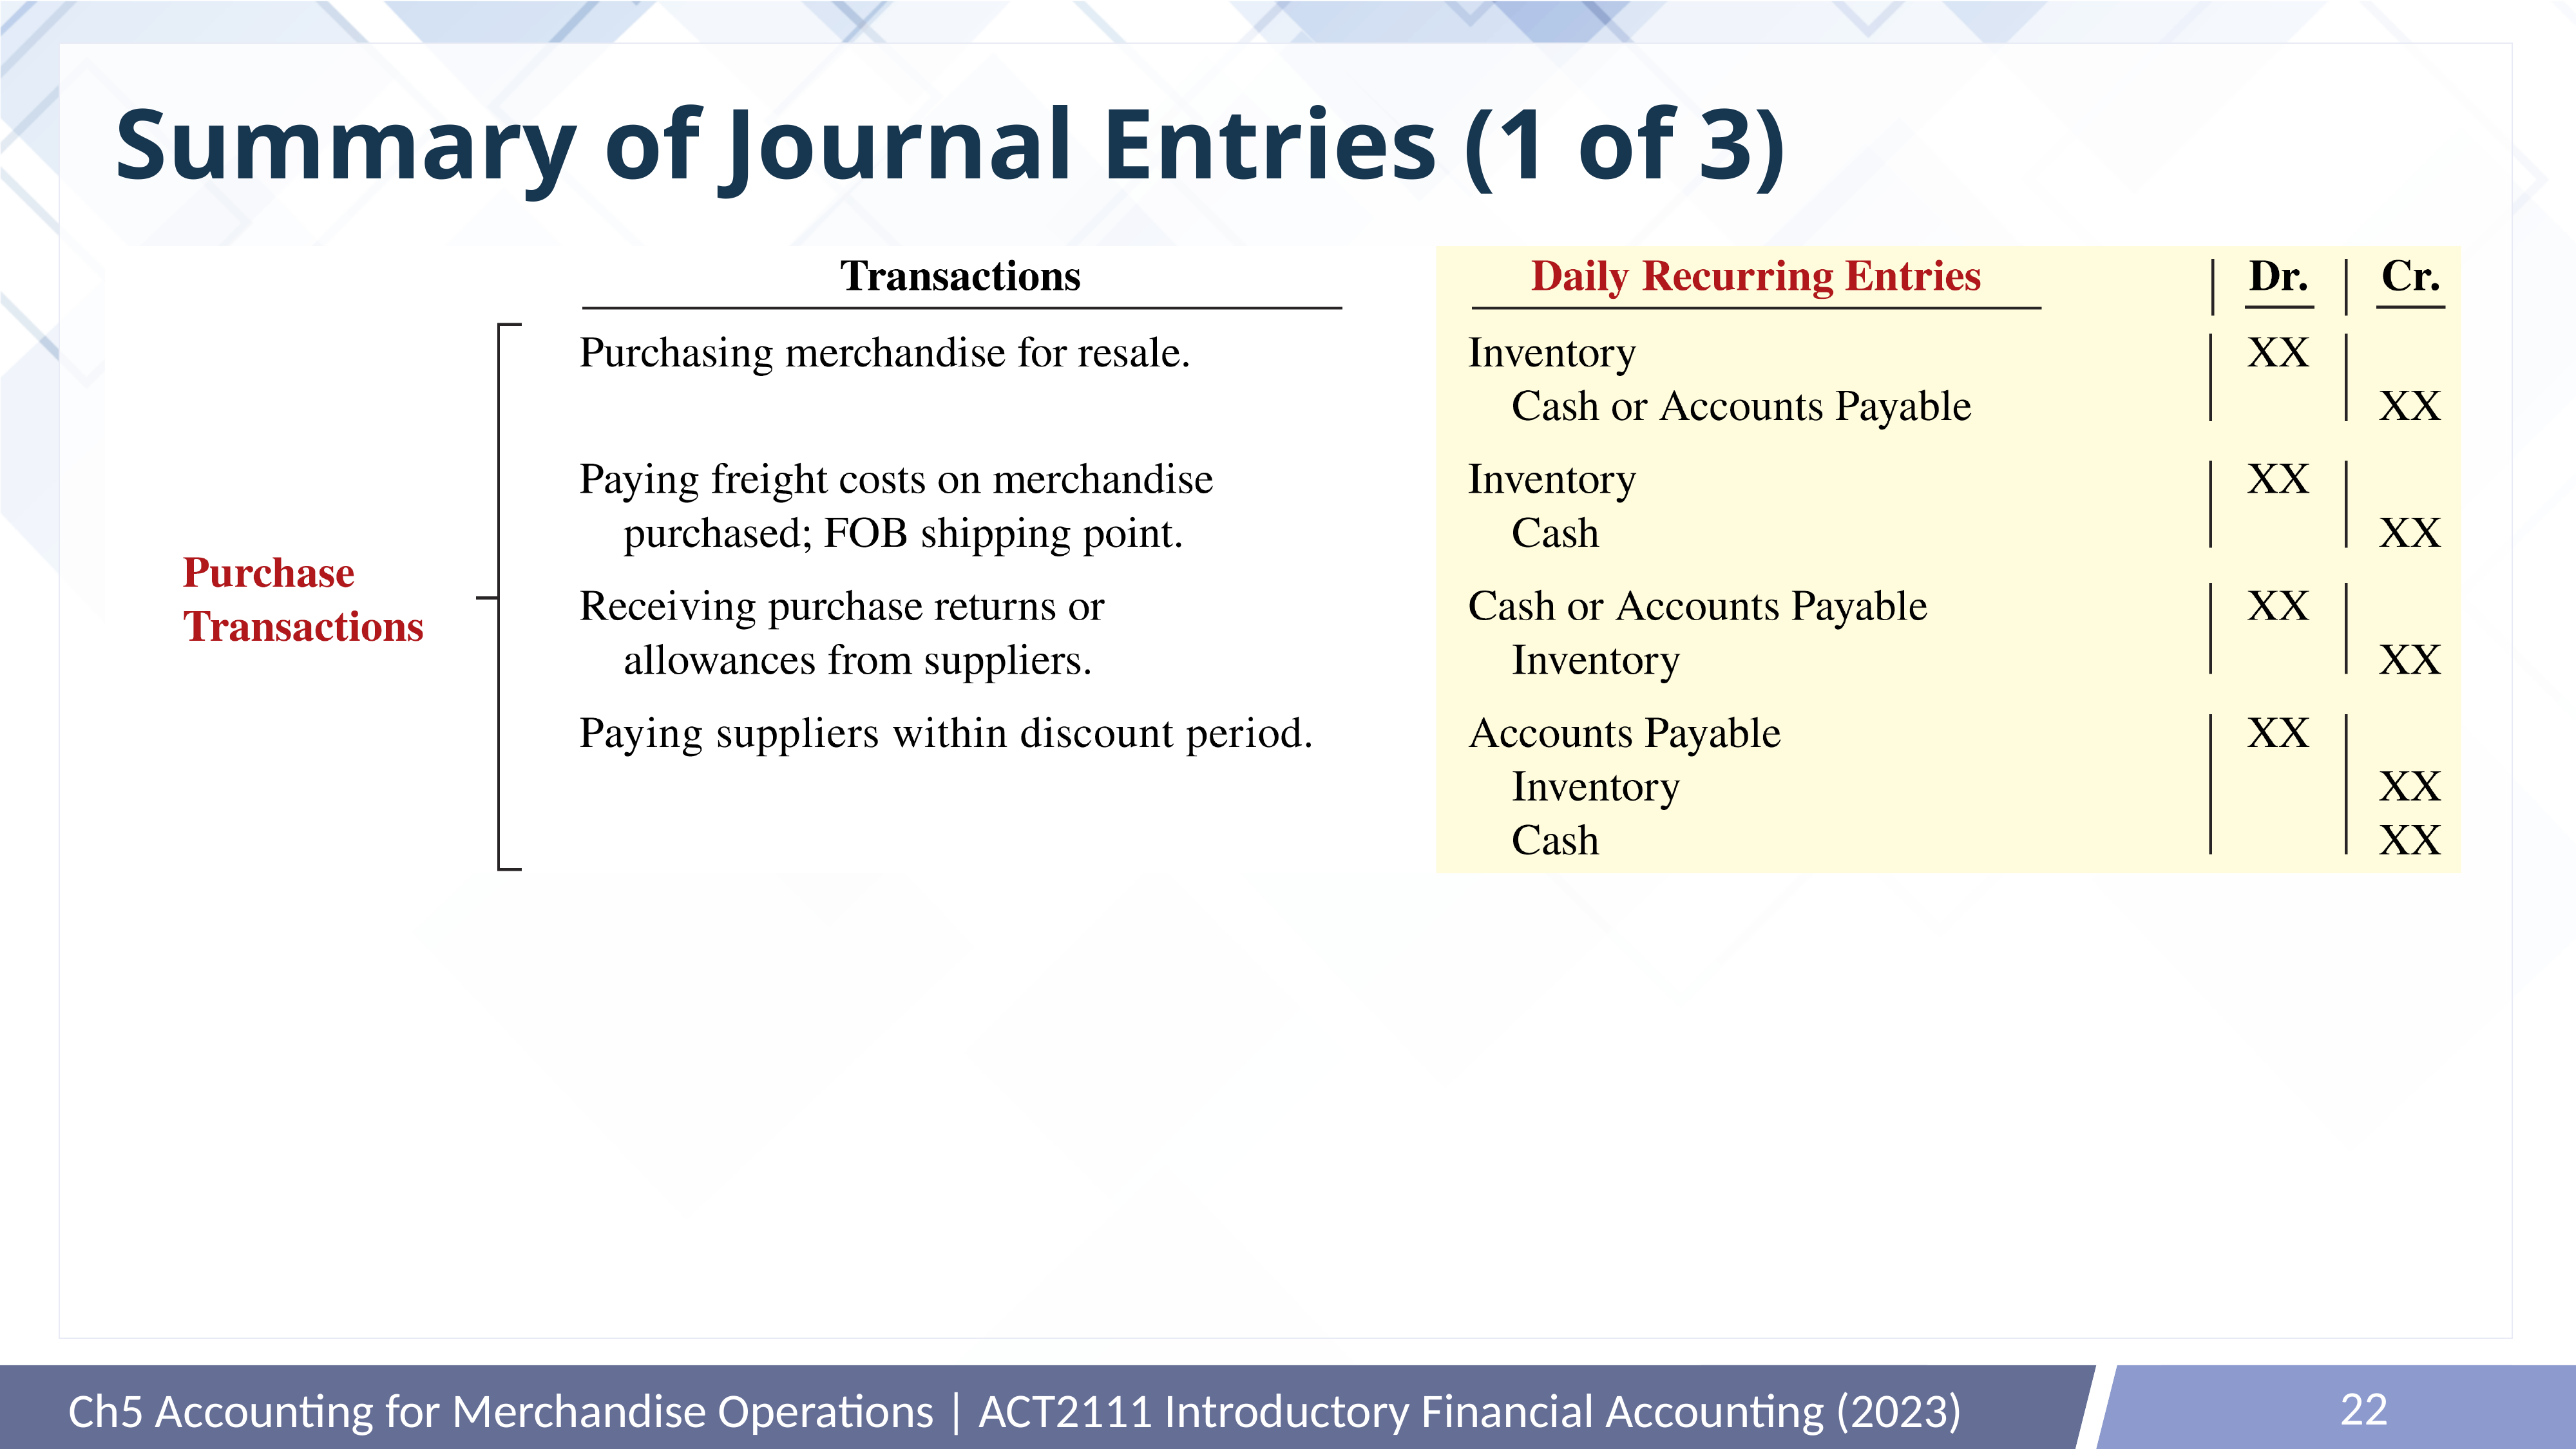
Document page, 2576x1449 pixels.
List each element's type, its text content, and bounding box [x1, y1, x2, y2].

picture [2075, 1444, 2097, 1449]
slide_number 22 [1819, 1367, 2399, 1444]
title Summary of Journal Entries (1 of 3) [104, 77, 2461, 218]
footer Ch5 Accounting for Merchandise Operations | ACT2111 Introductory Financial Accounting (2023) [59, 1367, 2050, 1449]
picture [3, 2, 2574, 1367]
